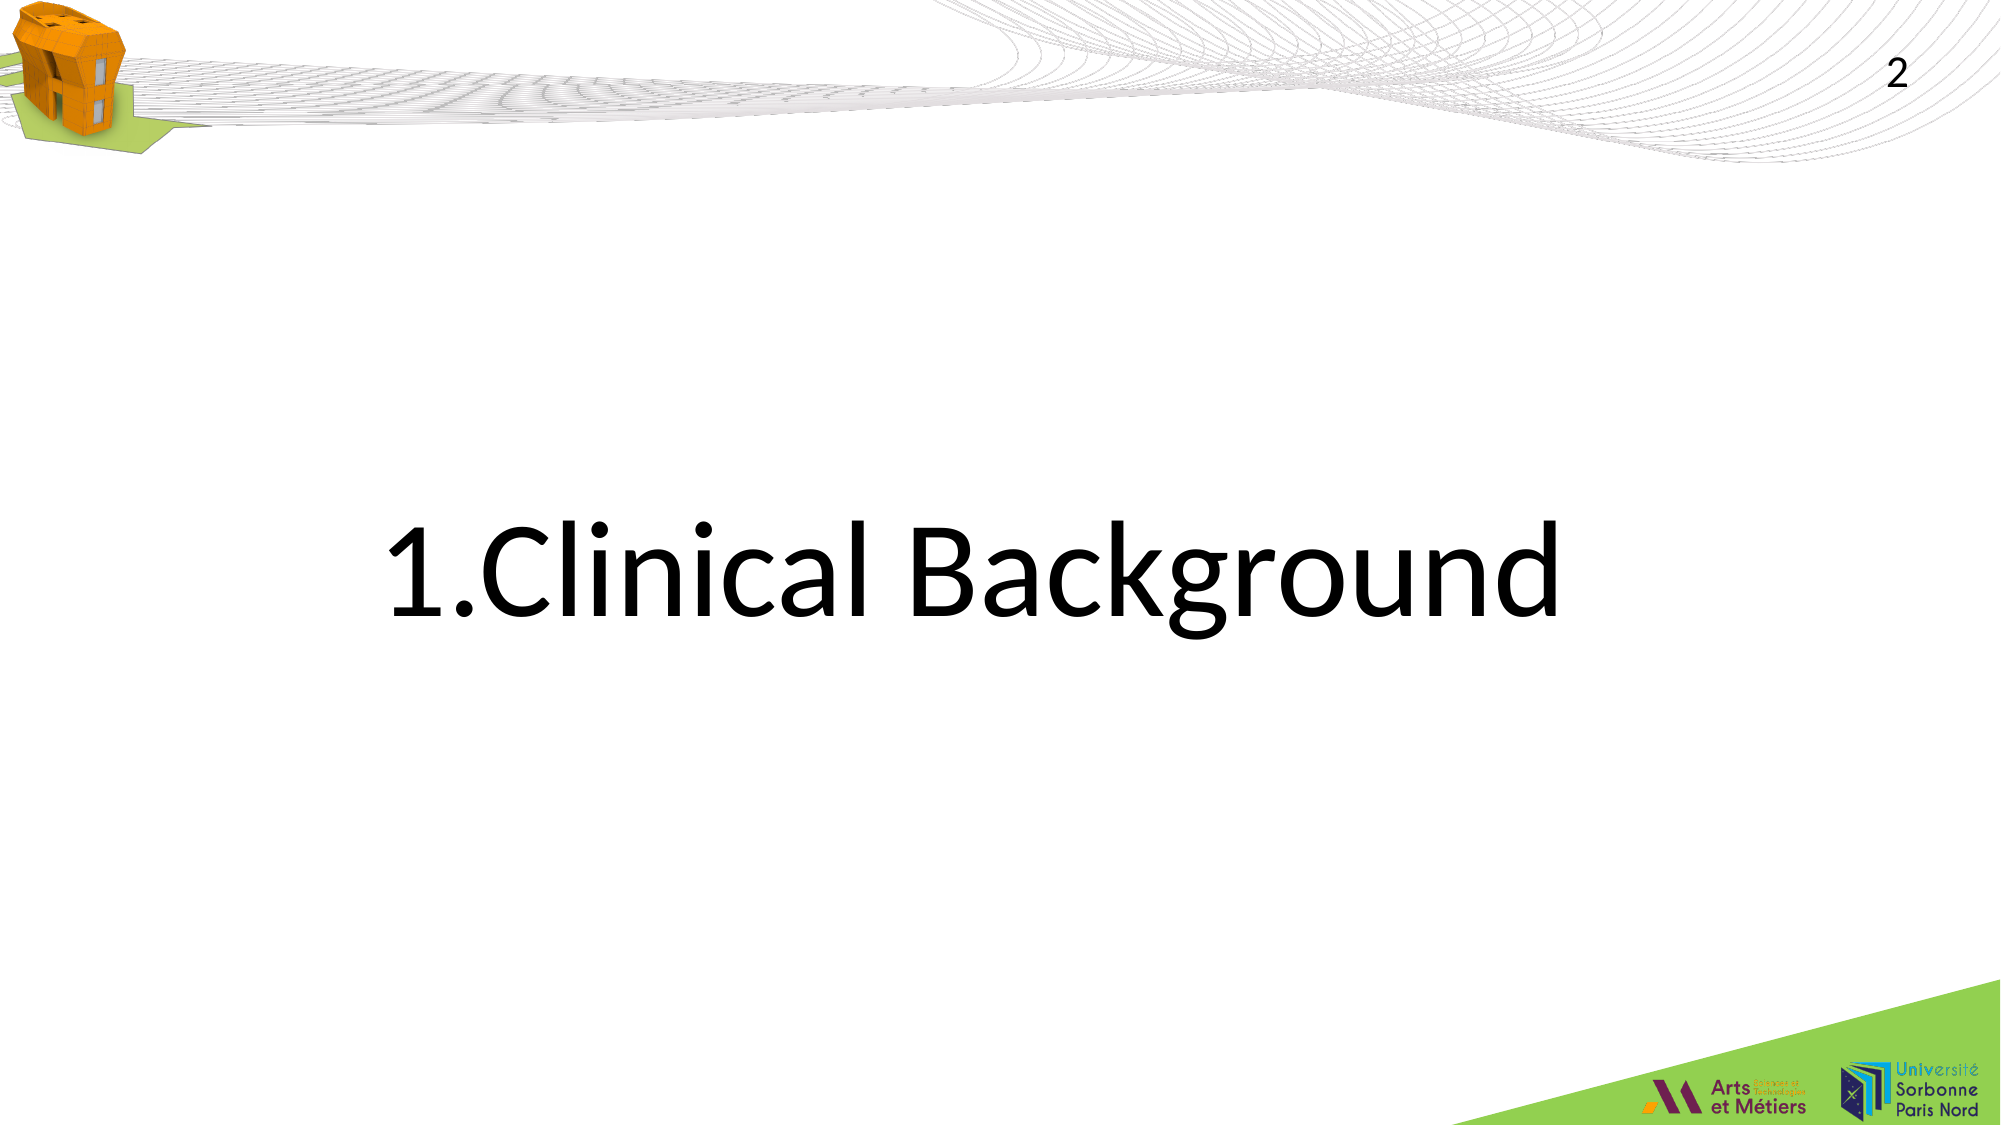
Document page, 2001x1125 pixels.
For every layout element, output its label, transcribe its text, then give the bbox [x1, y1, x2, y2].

picture [1837, 1058, 1990, 1124]
text_box 1.Clinical Background [363, 471, 1637, 652]
picture [1641, 1079, 1806, 1114]
picture [0, 0, 2001, 170]
